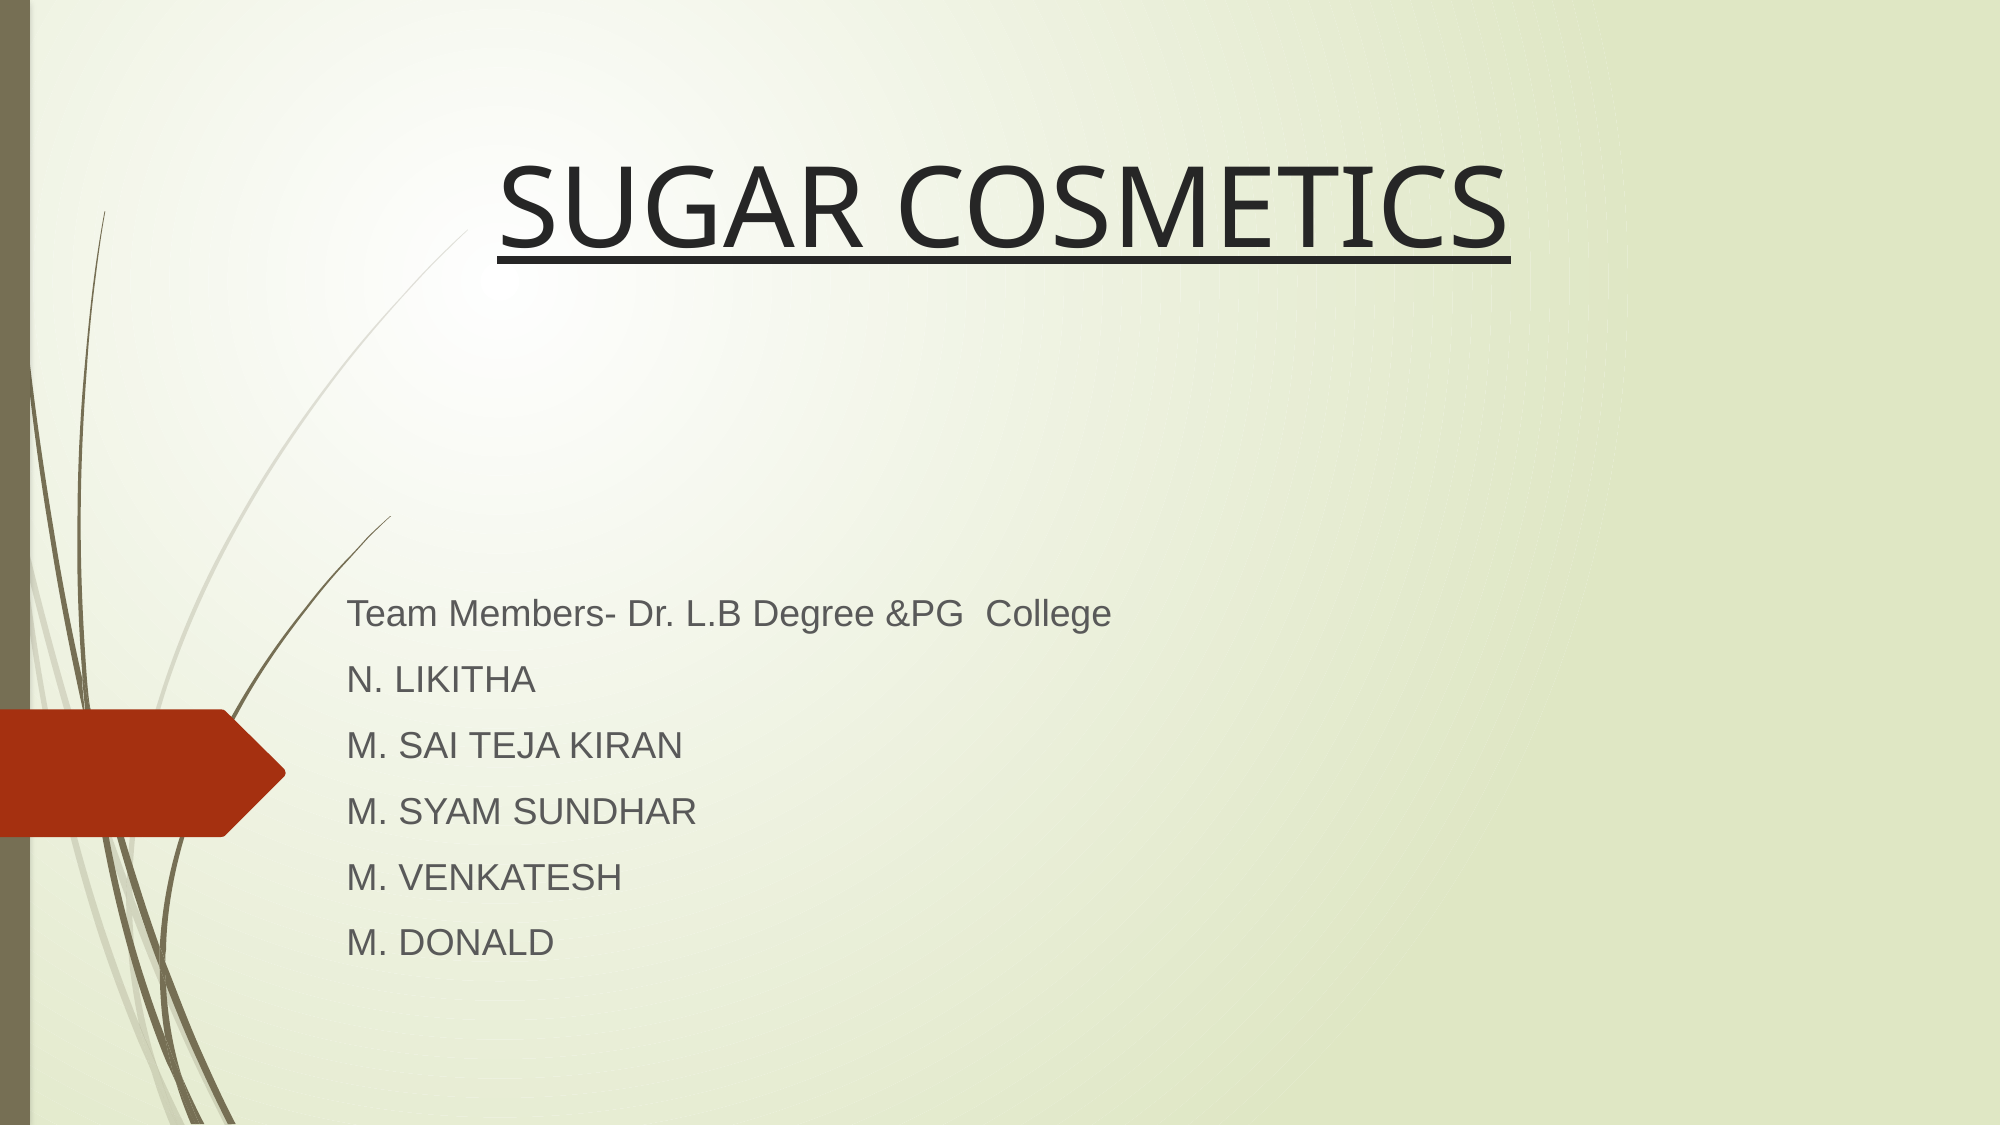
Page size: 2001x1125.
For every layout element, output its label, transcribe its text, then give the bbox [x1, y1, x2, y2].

title SUGAR COSMETICS [482, 119, 1613, 278]
subtitle Team Members- Dr. L.B Degree &PG College N. LIKITHA M. SAI TEJA KIRAN M. SYAM SUNDHAR M. VENKATESH M. DONALD [331, 581, 1259, 976]
